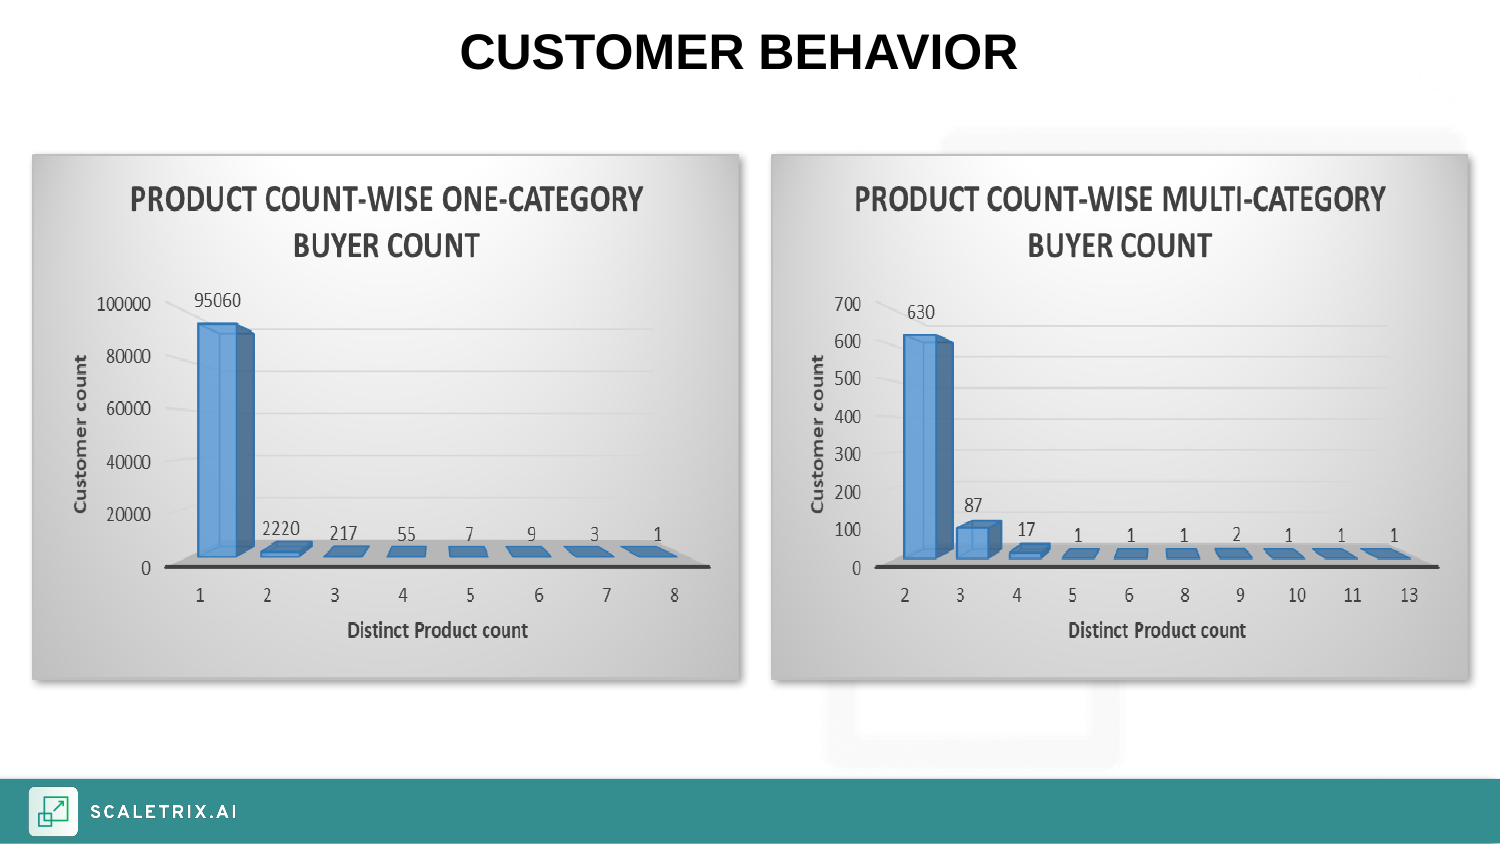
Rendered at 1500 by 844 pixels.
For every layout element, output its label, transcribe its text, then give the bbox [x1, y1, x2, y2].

picture [0, 783, 266, 844]
picture [770, 154, 1468, 680]
picture [31, 154, 740, 680]
text_box CUSTOMER BEHAVIOR [82, 5, 1396, 95]
